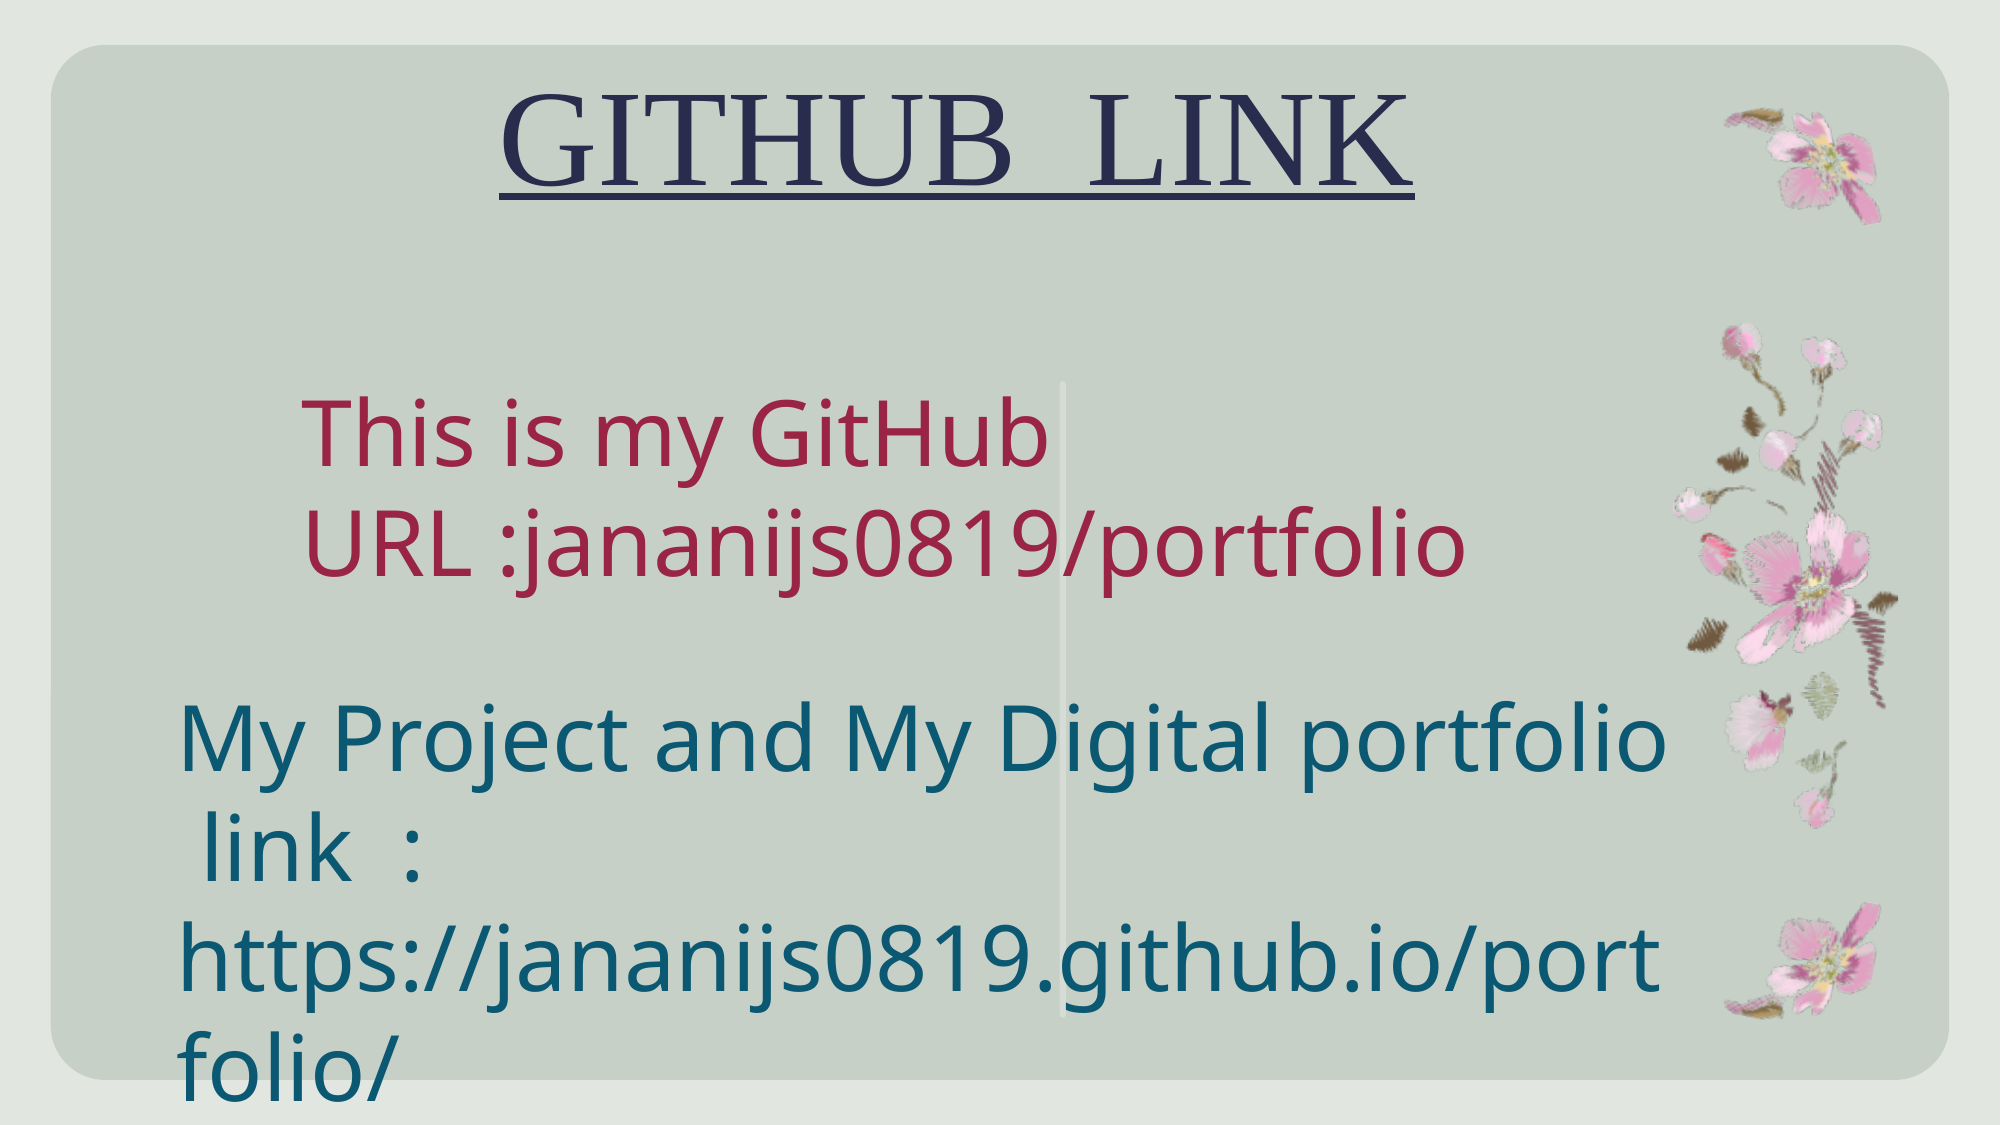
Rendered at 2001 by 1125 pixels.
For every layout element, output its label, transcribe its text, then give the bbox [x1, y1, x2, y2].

text_box My Project and My Digital portfolio link : https://jananijs0819.github.io/portfolio/ [161, 672, 1693, 1125]
picture [1675, 324, 1898, 872]
picture [1723, 880, 1886, 1039]
text_box GITHUB LINK [457, 40, 1458, 271]
picture [1723, 89, 1886, 248]
text_box This is my GitHub URL :jananijs0819/portfolio [286, 367, 1561, 485]
